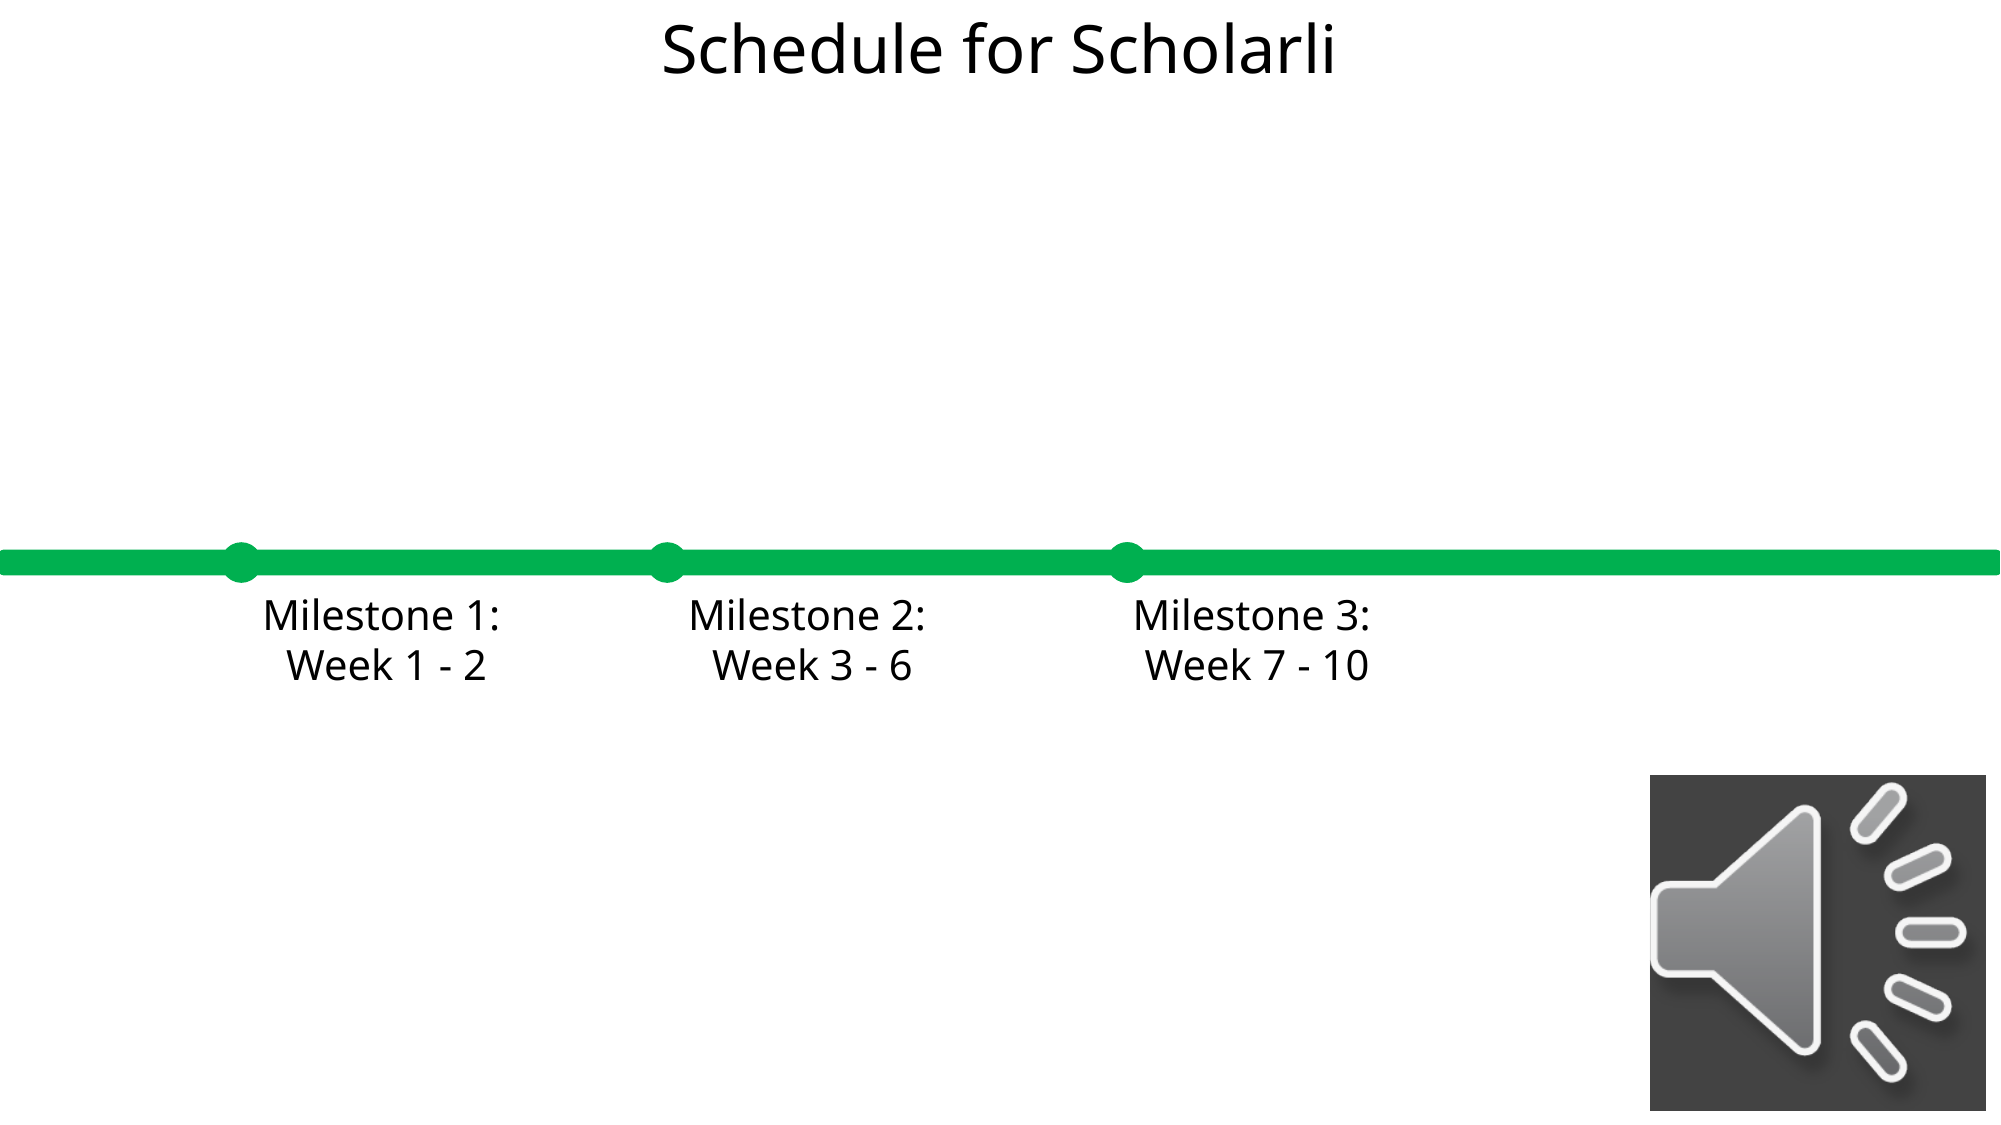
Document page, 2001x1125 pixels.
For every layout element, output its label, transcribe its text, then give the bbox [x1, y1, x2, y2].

text_box [646, 542, 688, 583]
picture [1648, 773, 1987, 1112]
text_box [258, 549, 651, 576]
text_box [0, 549, 225, 576]
text_box Milestone 2: Week 3 - 6 [673, 581, 952, 696]
text_box Schedule for Scholarli [646, 0, 1354, 95]
text_box [221, 542, 262, 583]
text_box [1144, 549, 2000, 576]
text_box Milestone 1: Week 1 - 2 [247, 581, 526, 696]
text_box Milestone 3: Week 7 - 10 [1117, 581, 1397, 696]
text_box [683, 549, 1111, 576]
text_box [1106, 542, 1148, 581]
